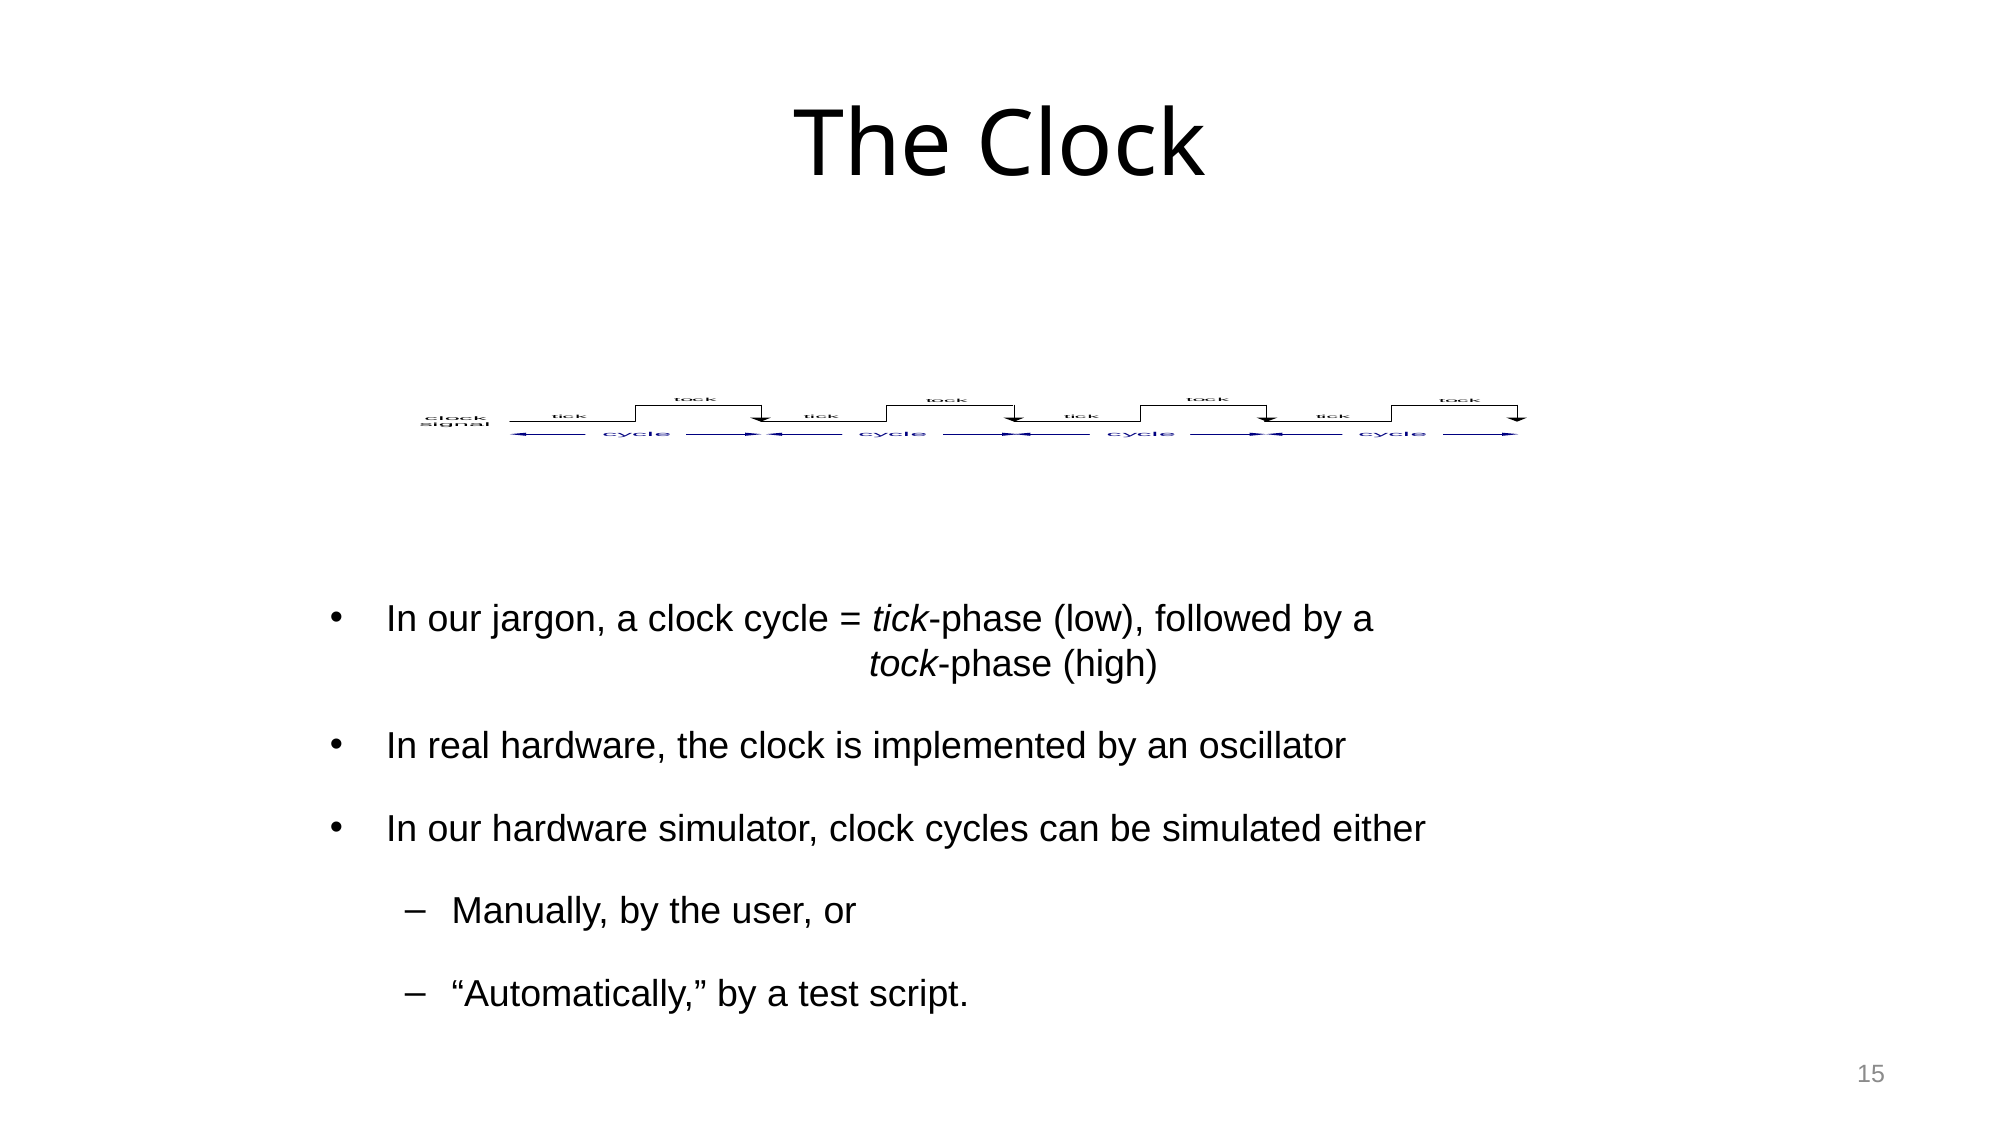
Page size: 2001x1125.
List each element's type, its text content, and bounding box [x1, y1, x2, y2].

list In our jargon, a clock cycle = tick-phase (low), followed by a tock-phase (high) In real hardware, the clock is implemented by an oscillator In our hardware simulator, clock cycles can be simulated either Manually, by the user, or “Automatically,” by a test script. [314, 586, 1728, 1059]
title The Clock [99, 45, 1900, 233]
slide_number 15 [1433, 1042, 1900, 1103]
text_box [296, 211, 1709, 516]
